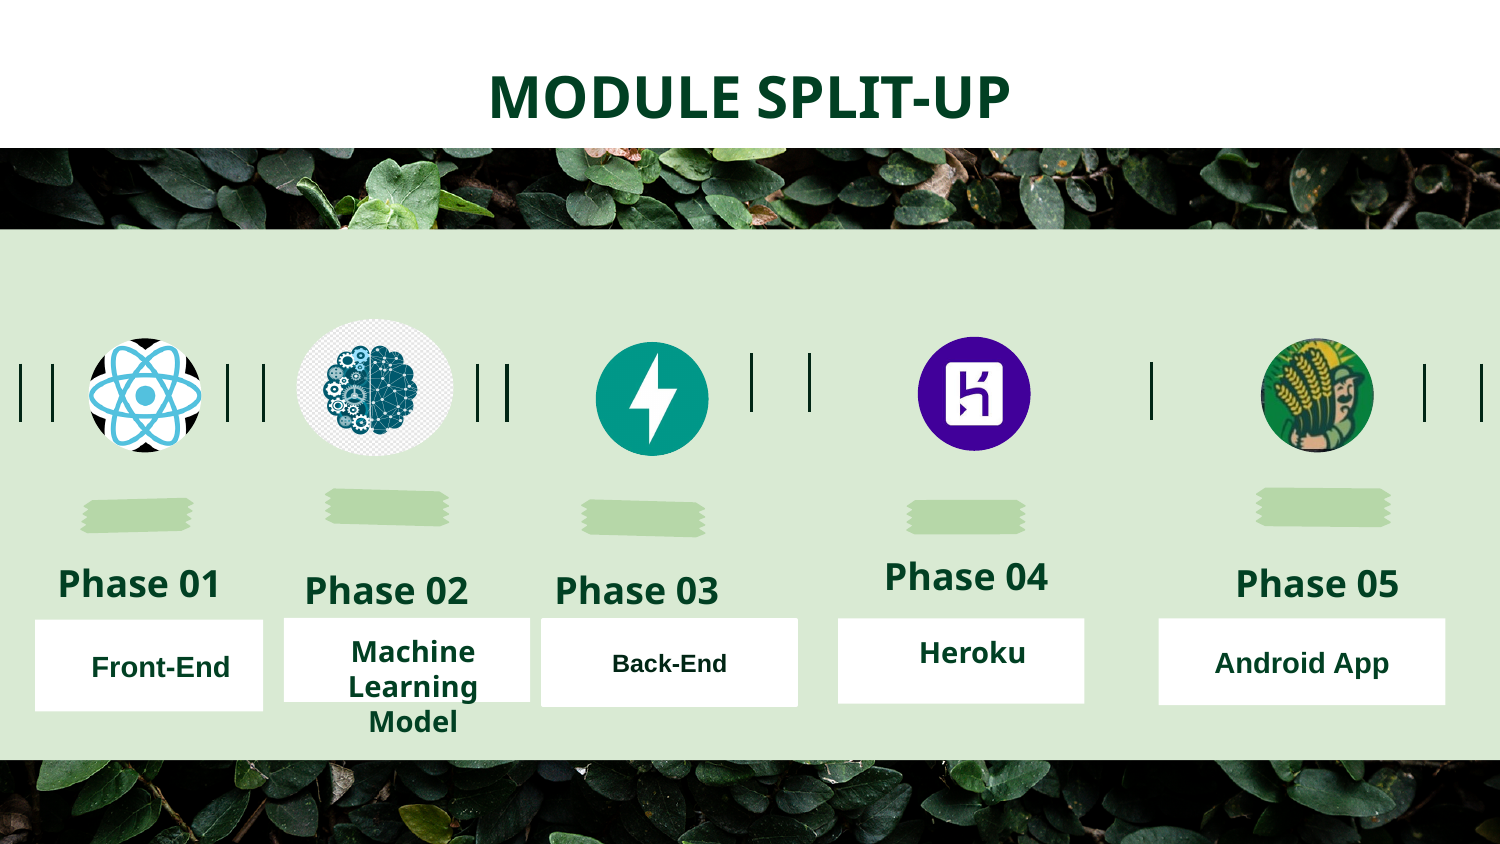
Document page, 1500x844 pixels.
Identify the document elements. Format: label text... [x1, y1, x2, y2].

picture [1260, 338, 1374, 453]
text_box Phase 05 [1188, 560, 1446, 604]
text_box Phase 01 [10, 560, 269, 604]
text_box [458, 353, 590, 423]
text_box [581, 499, 706, 538]
text_box [0, 229, 1500, 761]
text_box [205, 353, 291, 423]
picture [296, 318, 454, 457]
text_box Phase 03 [507, 567, 766, 611]
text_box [1036, 353, 1255, 423]
text_box Phase 04 [837, 553, 1096, 597]
text_box [324, 488, 450, 527]
picture [595, 341, 709, 457]
text_box [1255, 487, 1391, 528]
picture [0, 148, 1500, 229]
text_box Heroku [873, 619, 1072, 711]
text_box [838, 618, 1085, 704]
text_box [714, 353, 912, 423]
text_box [1, 0, 1500, 122]
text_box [1378, 353, 1482, 423]
picture [88, 338, 202, 453]
text_box Back-End [541, 618, 798, 707]
text_box [80, 497, 194, 534]
text_box Machine Learning Model [284, 617, 543, 711]
picture [0, 761, 1500, 844]
text_box Phase 02 [257, 567, 507, 611]
title MODULE SPLIT-UP [116, 45, 1383, 140]
text_box [906, 499, 1026, 535]
text_box Android App [1158, 618, 1446, 706]
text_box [19, 353, 83, 423]
text_box Front-End [35, 619, 264, 712]
picture [917, 336, 1031, 451]
